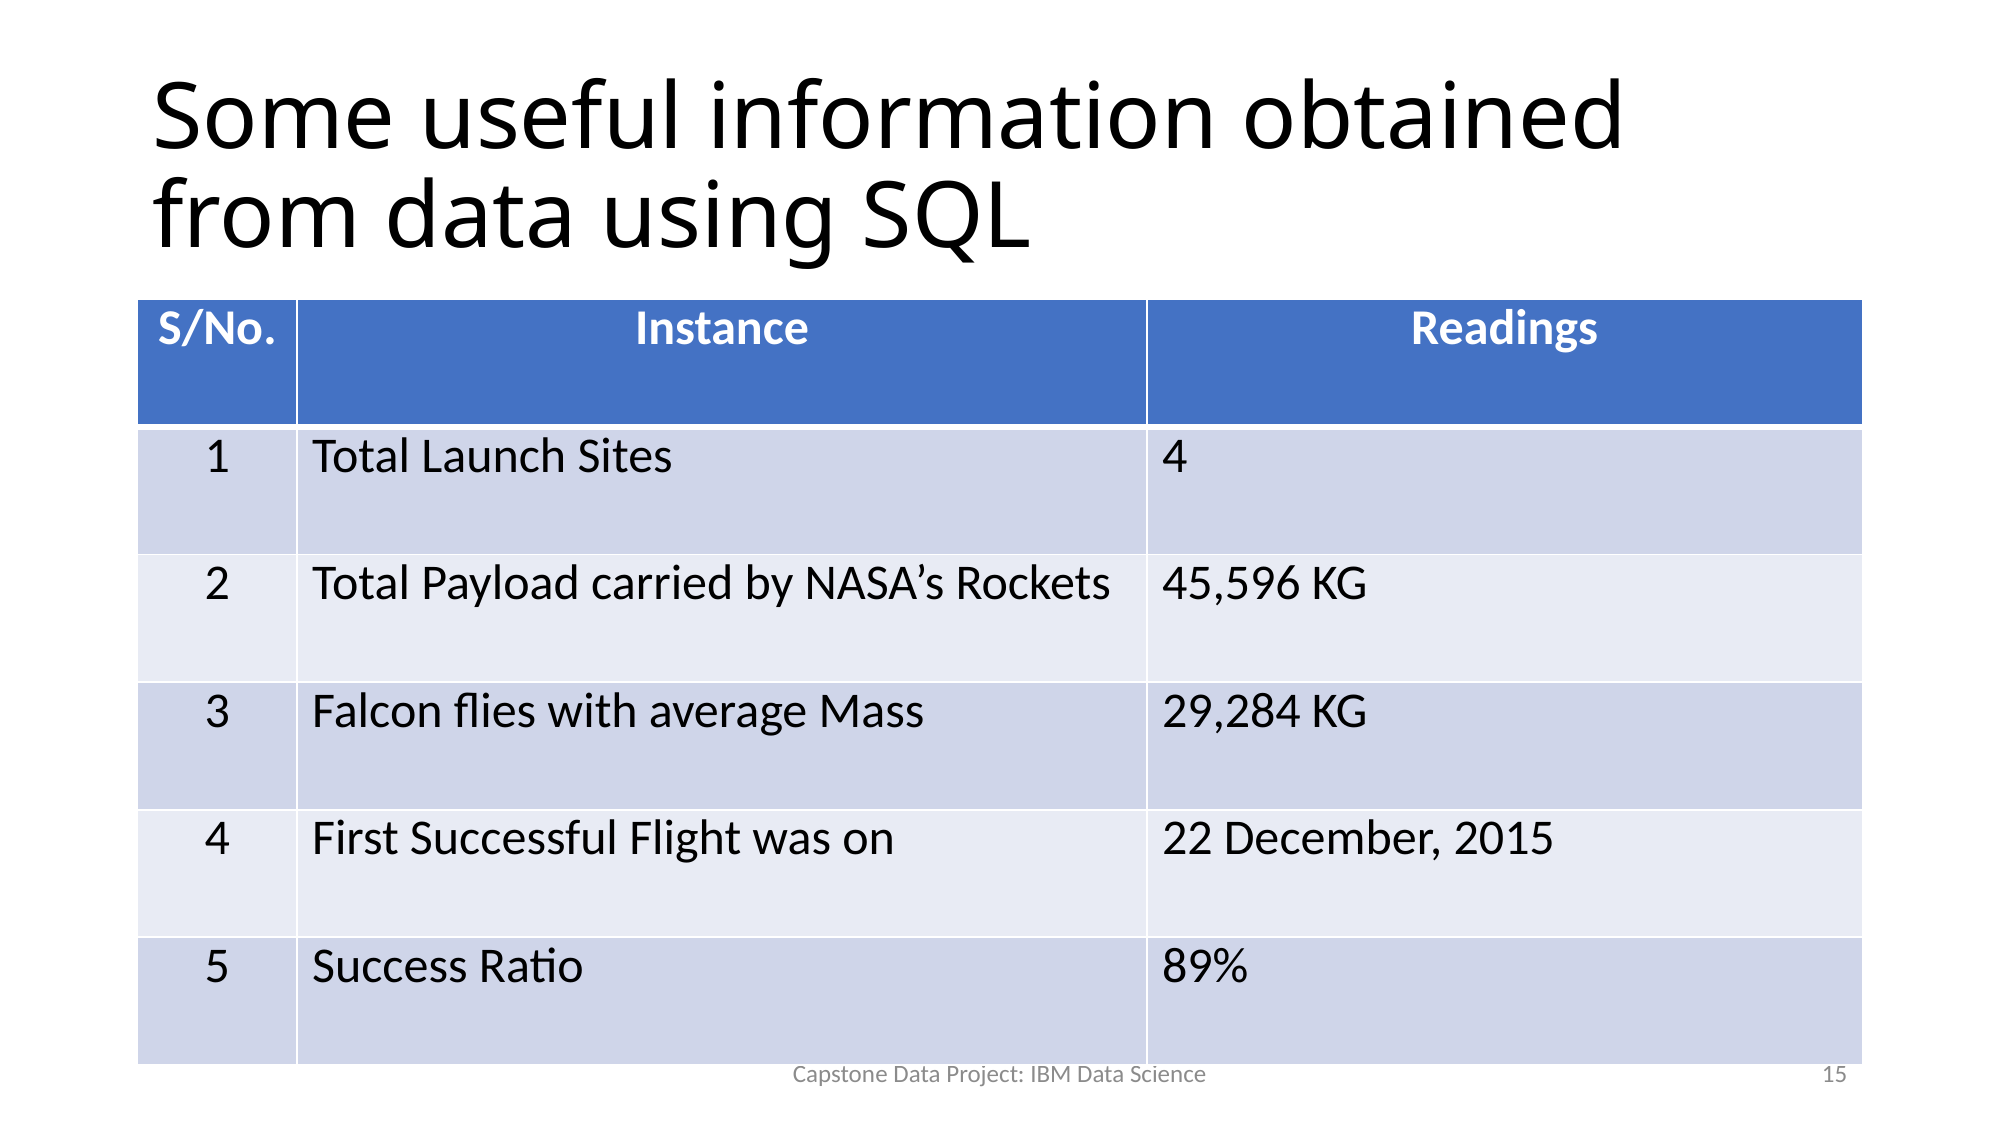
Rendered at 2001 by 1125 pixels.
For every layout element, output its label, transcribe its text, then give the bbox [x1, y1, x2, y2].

table_cell Total Launch Sites [298, 430, 1146, 554]
table_cell 29,284 KG [1148, 683, 1862, 809]
table_cell 45,596 KG [1148, 555, 1862, 681]
table_cell Falcon flies with average Mass [298, 683, 1146, 809]
table_header Readings [1148, 300, 1862, 424]
table_cell 5 [138, 938, 296, 1064]
table_cell 4 [1148, 430, 1862, 554]
table_header Instance [298, 300, 1146, 424]
table_cell 2 [138, 555, 296, 681]
table_cell Total Payload carried by NASA’s Rockets [298, 555, 1146, 681]
table_cell 1 [138, 430, 296, 554]
table_cell 3 [138, 683, 296, 809]
table_cell 22 December, 2015 [1148, 811, 1862, 936]
slide_number 15 [1412, 1042, 1863, 1103]
title Some useful information obtained from data using SQL [137, 59, 1863, 278]
table_cell 89% [1148, 938, 1862, 1064]
table_cell Success Ratio [298, 938, 1146, 1064]
table_cell 4 [138, 811, 296, 936]
table_header S/No. [138, 300, 296, 424]
footer Capstone Data Project: IBM Data Science [662, 1042, 1338, 1103]
table_cell First Successful Flight was on [298, 811, 1146, 936]
